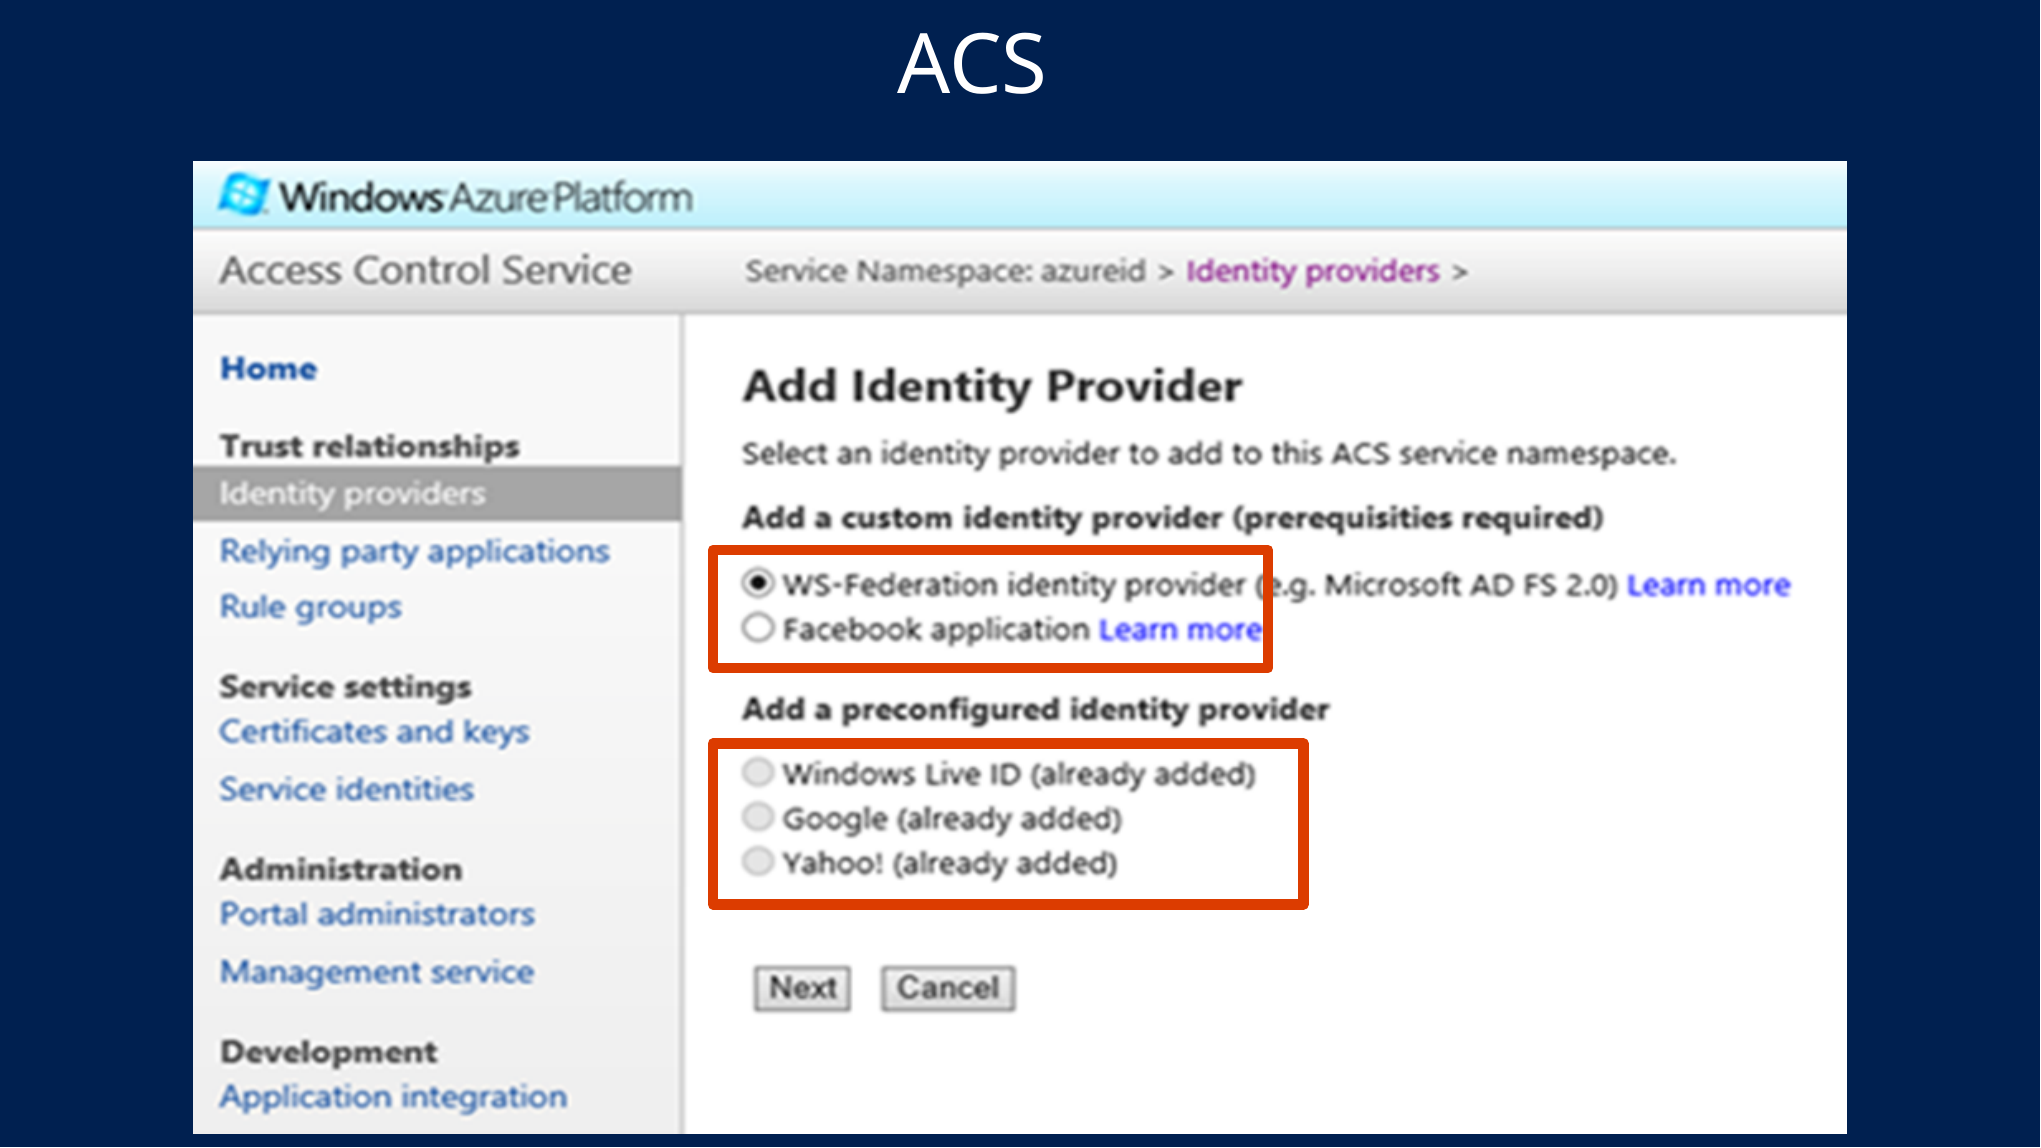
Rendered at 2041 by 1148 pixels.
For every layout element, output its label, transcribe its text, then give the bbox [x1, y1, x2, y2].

picture [192, 160, 1848, 1135]
text_box ACS [842, 0, 1103, 136]
